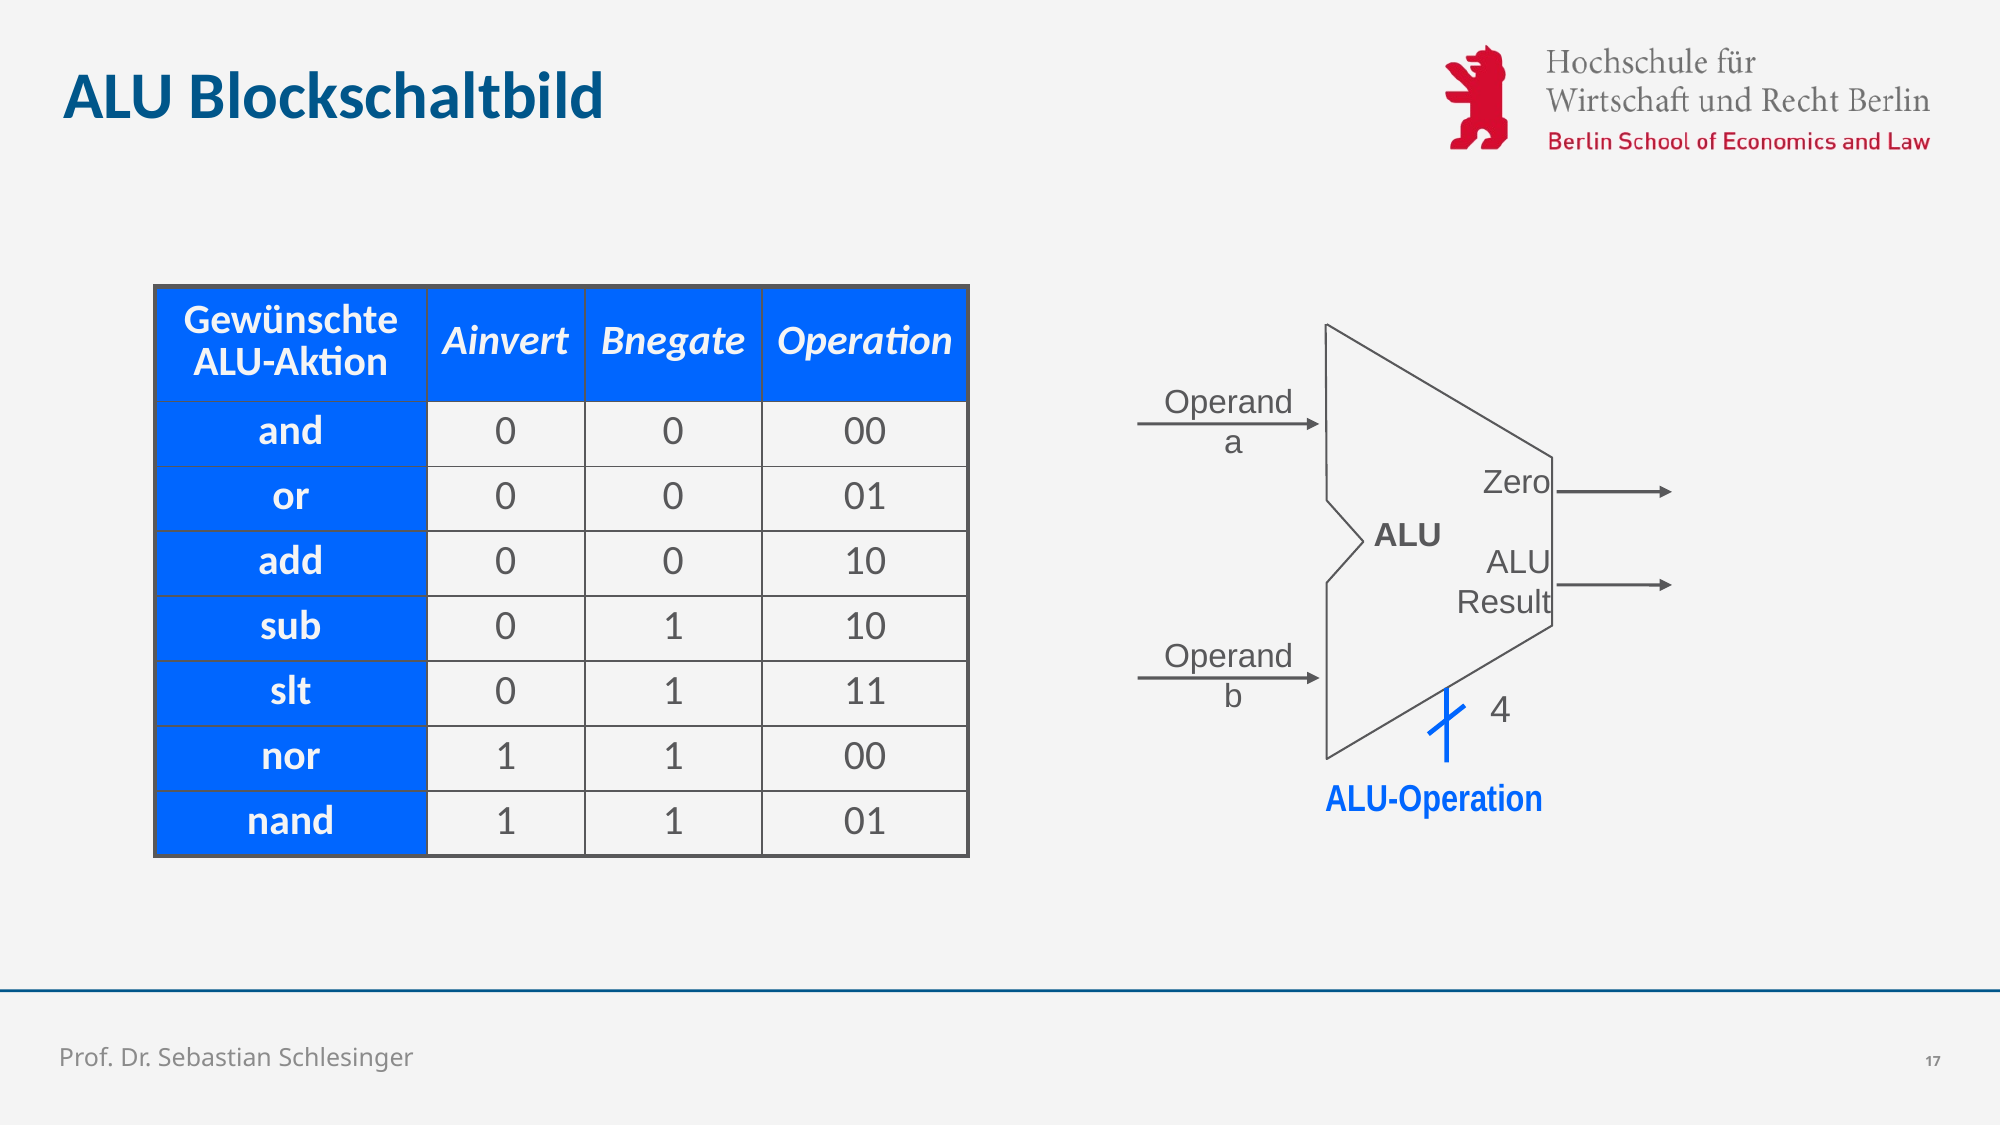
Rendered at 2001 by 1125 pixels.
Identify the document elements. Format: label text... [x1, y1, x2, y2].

table_cell 11 [763, 662, 966, 725]
list [59, 212, 1941, 943]
table_cell 0 [428, 402, 584, 466]
table_header Ainvert [428, 289, 584, 401]
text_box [1137, 324, 1673, 827]
table_cell add [157, 532, 426, 595]
footer Prof. Dr. Sebastian Schlesinger [58, 1012, 1440, 1072]
table_cell 0 [428, 662, 584, 725]
table_cell 0 [586, 402, 761, 466]
table_cell 10 [763, 532, 966, 595]
table_cell 0 [586, 467, 761, 530]
table_header Gewünschte ALU-Aktion [157, 289, 426, 401]
table_cell and [157, 402, 426, 466]
table_cell 0 [428, 532, 584, 595]
title ALU Blockschaltbild [63, 51, 1314, 147]
table_cell slt [157, 662, 426, 725]
table_cell 00 [763, 727, 966, 790]
table_cell 01 [763, 467, 966, 530]
table_cell 1 [586, 727, 761, 790]
table_cell 1 [586, 792, 761, 854]
table_cell 01 [763, 792, 966, 854]
table_cell sub [157, 597, 426, 660]
table_cell 10 [763, 597, 966, 660]
table_cell 0 [428, 597, 584, 660]
table_cell nand [157, 792, 426, 854]
slide_number 17 [1805, 1012, 1941, 1072]
table_header Operation [763, 289, 966, 401]
table_cell or [157, 467, 426, 530]
picture [1434, 42, 1937, 158]
table_cell 0 [428, 467, 584, 530]
table_cell 00 [763, 402, 966, 466]
table_cell 1 [586, 662, 761, 725]
table_cell nor [157, 727, 426, 790]
table_cell 0 [586, 532, 761, 595]
table_cell 1 [586, 597, 761, 660]
table_cell 1 [428, 792, 584, 854]
table_header Bnegate [586, 289, 761, 401]
table_cell 1 [428, 727, 584, 790]
